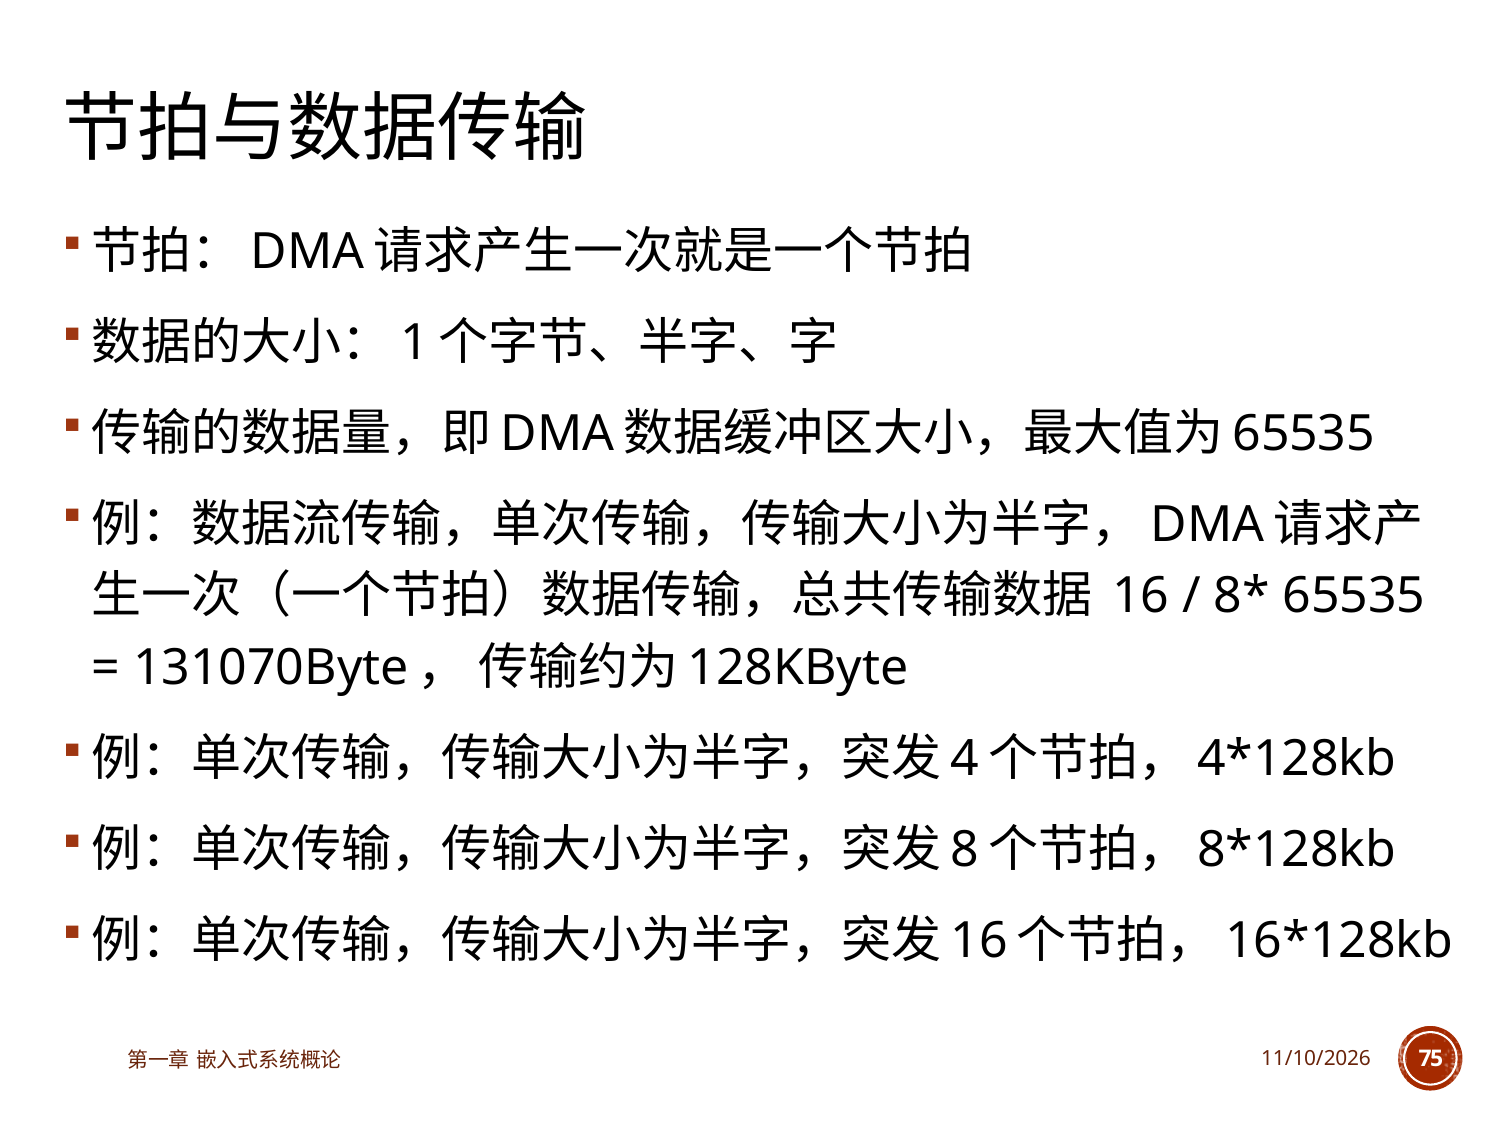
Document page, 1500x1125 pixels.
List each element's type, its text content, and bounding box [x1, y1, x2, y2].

title 节拍与数据传输 [47, 46, 1471, 199]
slide_number 75 [1391, 1028, 1471, 1089]
footer 第一章 嵌入式系统概论 [112, 1028, 891, 1089]
list 节拍：DMA请求产生一次就是一个节拍 数据的大小：1个字节、半字、字 传输的数据量，即DMA数据缓冲区大小，最大值为65535 例：数据流传输，单次传输，传输大小为半字，DMA请求产生一次（一个节拍）数据传输，总共传输数据 16 / 8* 65535 = 131070Byte， 传输约为128KByte 例：单次传输，传输大小为半字，突发4个节拍，4*128kb 例：单次传输，传输大小为半字，突发8个节拍，8*128kb 例：单次传输，传输大小为半字，突发16个节拍，16*128kb [47, 199, 1471, 1013]
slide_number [982, 1028, 1386, 1089]
